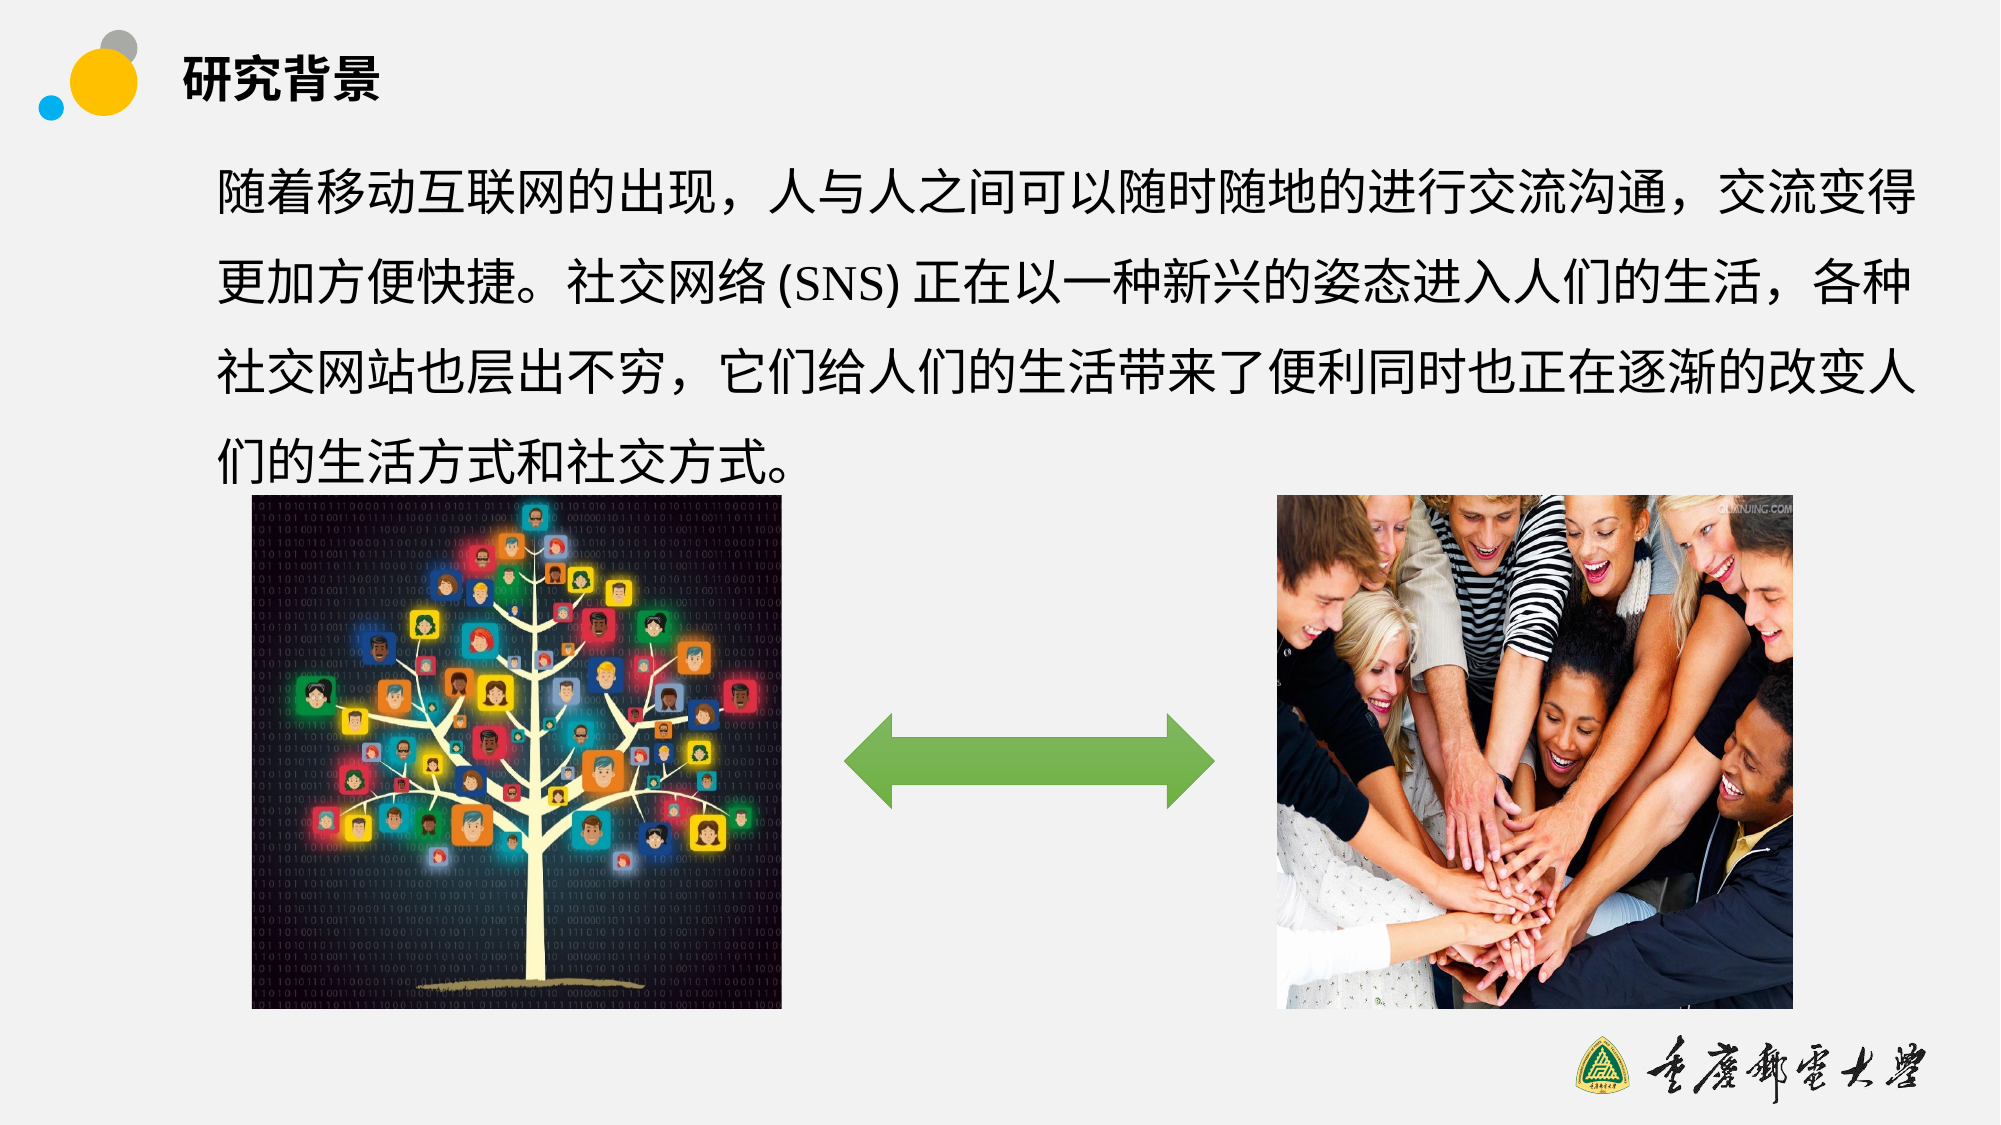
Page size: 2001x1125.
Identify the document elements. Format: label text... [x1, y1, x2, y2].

title 研究背景 [167, 41, 758, 121]
picture [251, 495, 782, 1009]
picture [1277, 495, 1793, 1009]
picture [1637, 1030, 1938, 1107]
text_box 随着移动互联网的出现，人与人之间可以随时随地的进行交流沟通，交流变得更加方便快捷。社交网络(SNS)正在以一种新兴的姿态进入人们的生活，各种社交网站也层出不穷，它们给人们的生活带来了便利同时也正在逐渐的改变人们的生活方式和社交方式。 [202, 122, 1950, 498]
text_box [843, 713, 1215, 810]
